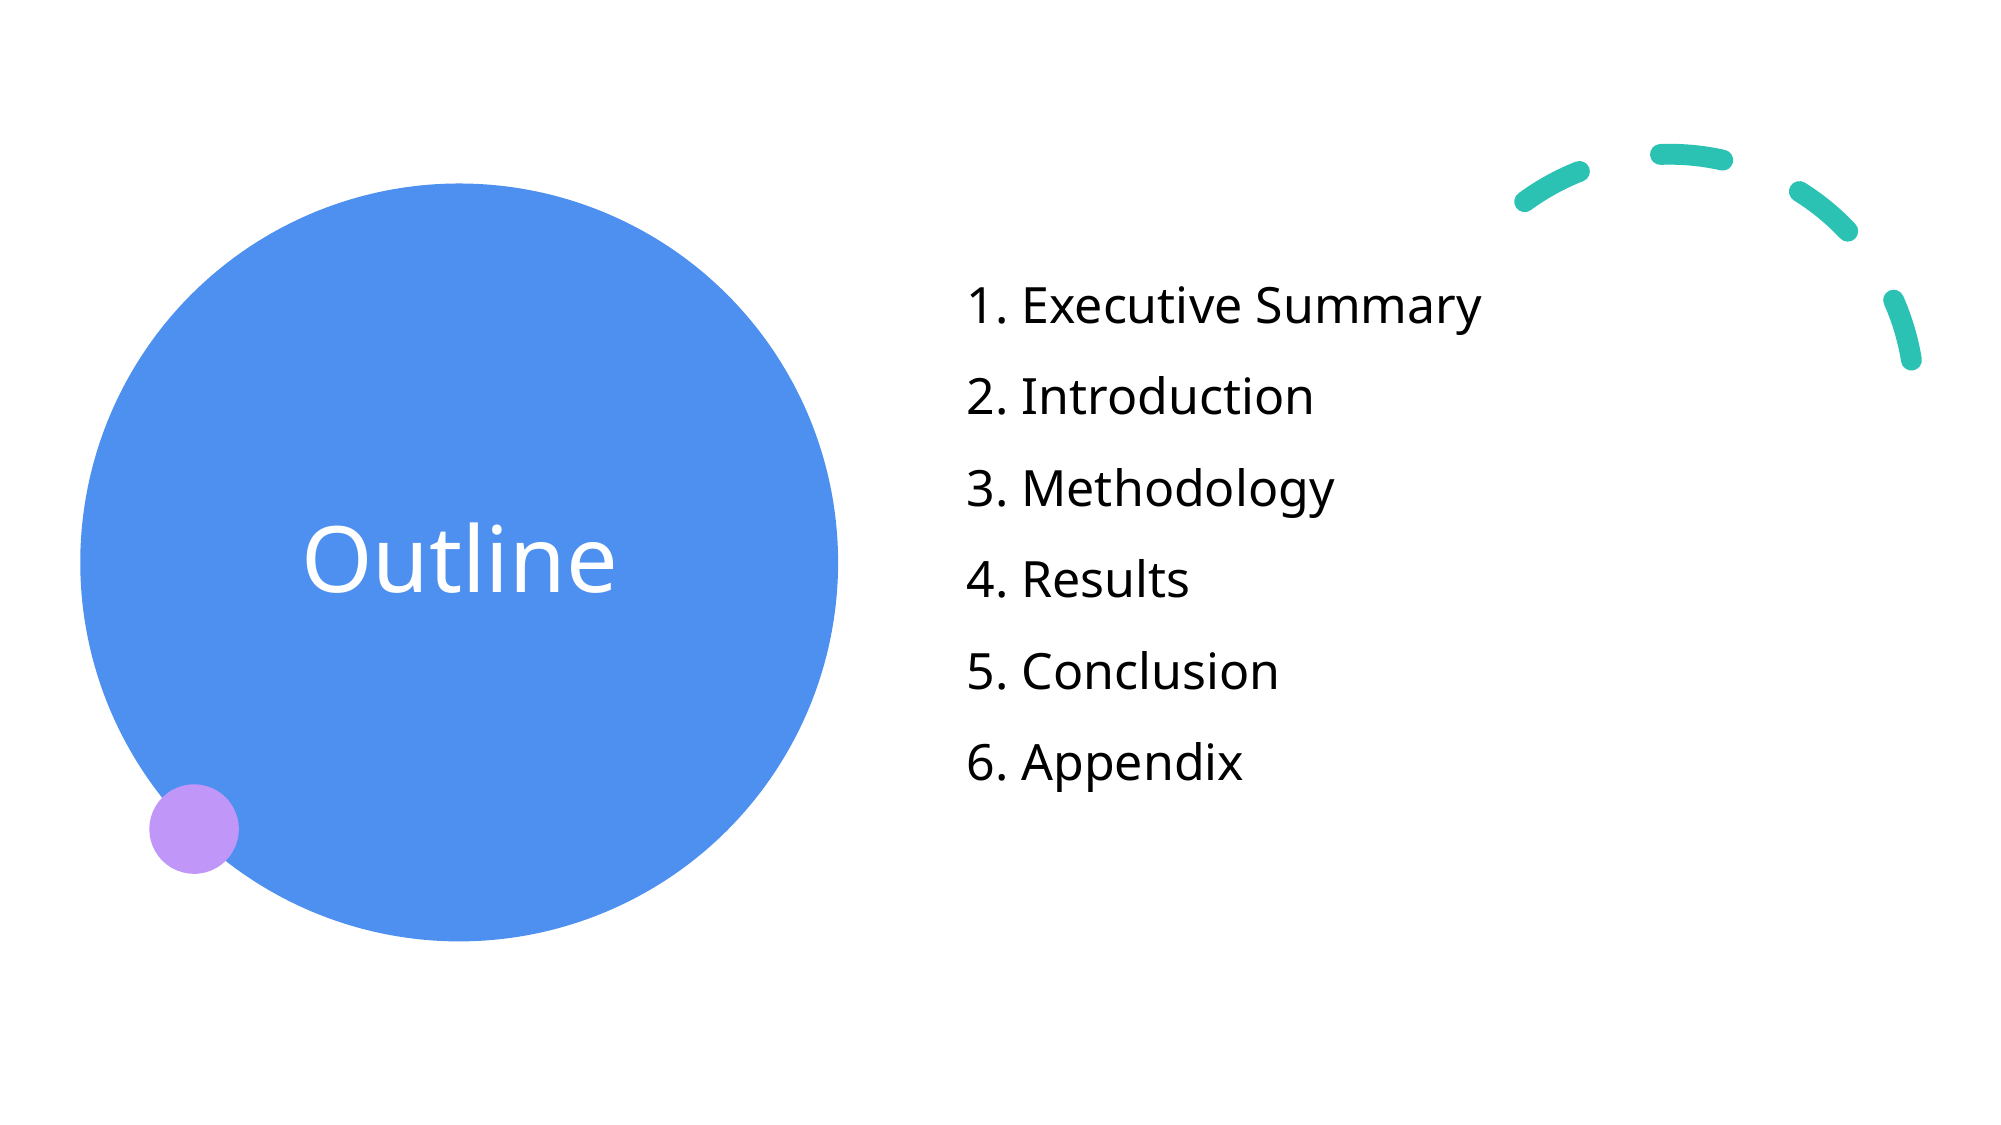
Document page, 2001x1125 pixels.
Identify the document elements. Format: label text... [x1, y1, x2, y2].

title Outline [100, 183, 820, 942]
list 1. Executive Summary 2. Introduction 3. Methodology 4. Results 5. Conclusion 6. Appendix [951, 221, 1863, 942]
